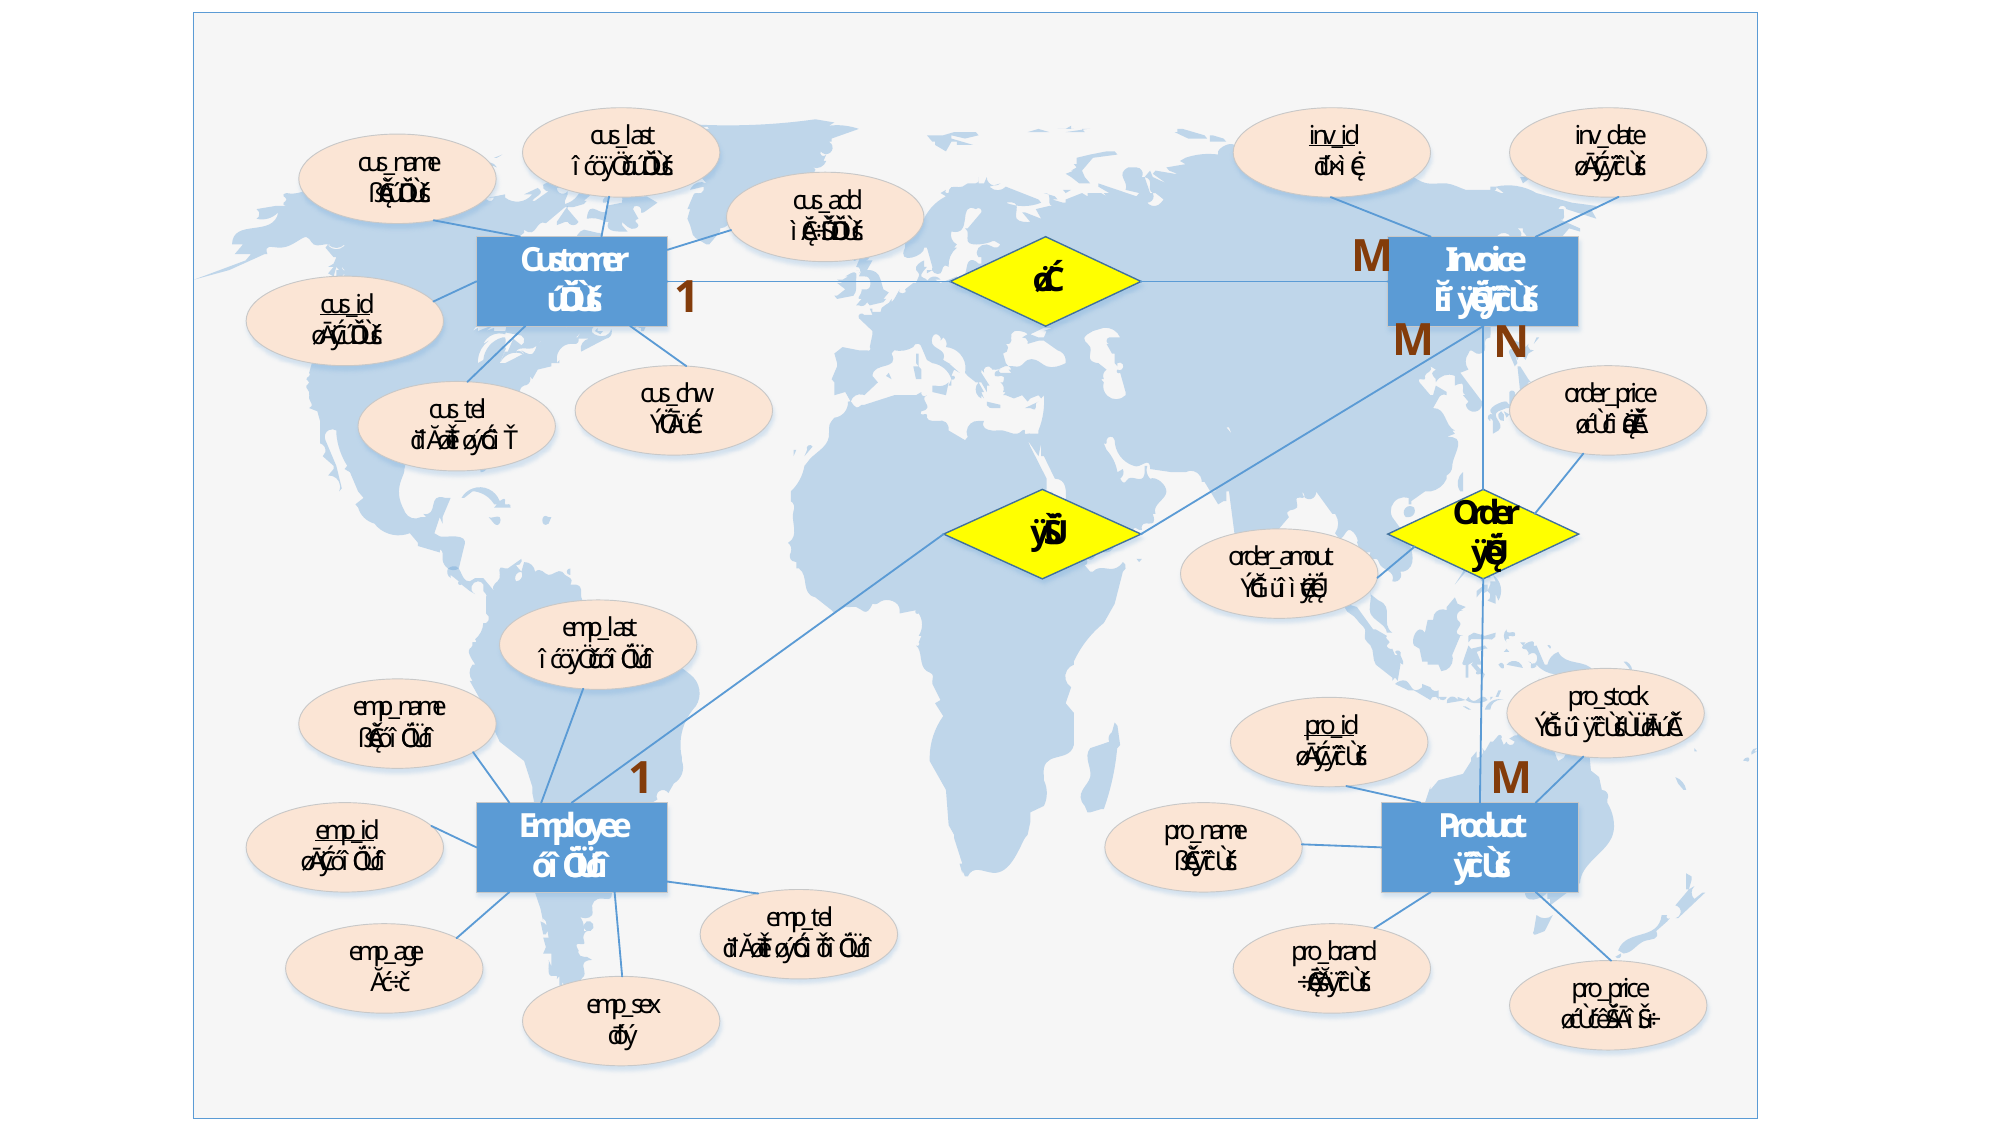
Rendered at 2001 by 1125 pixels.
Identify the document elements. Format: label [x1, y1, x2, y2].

text_box [190, 10, 1759, 1121]
